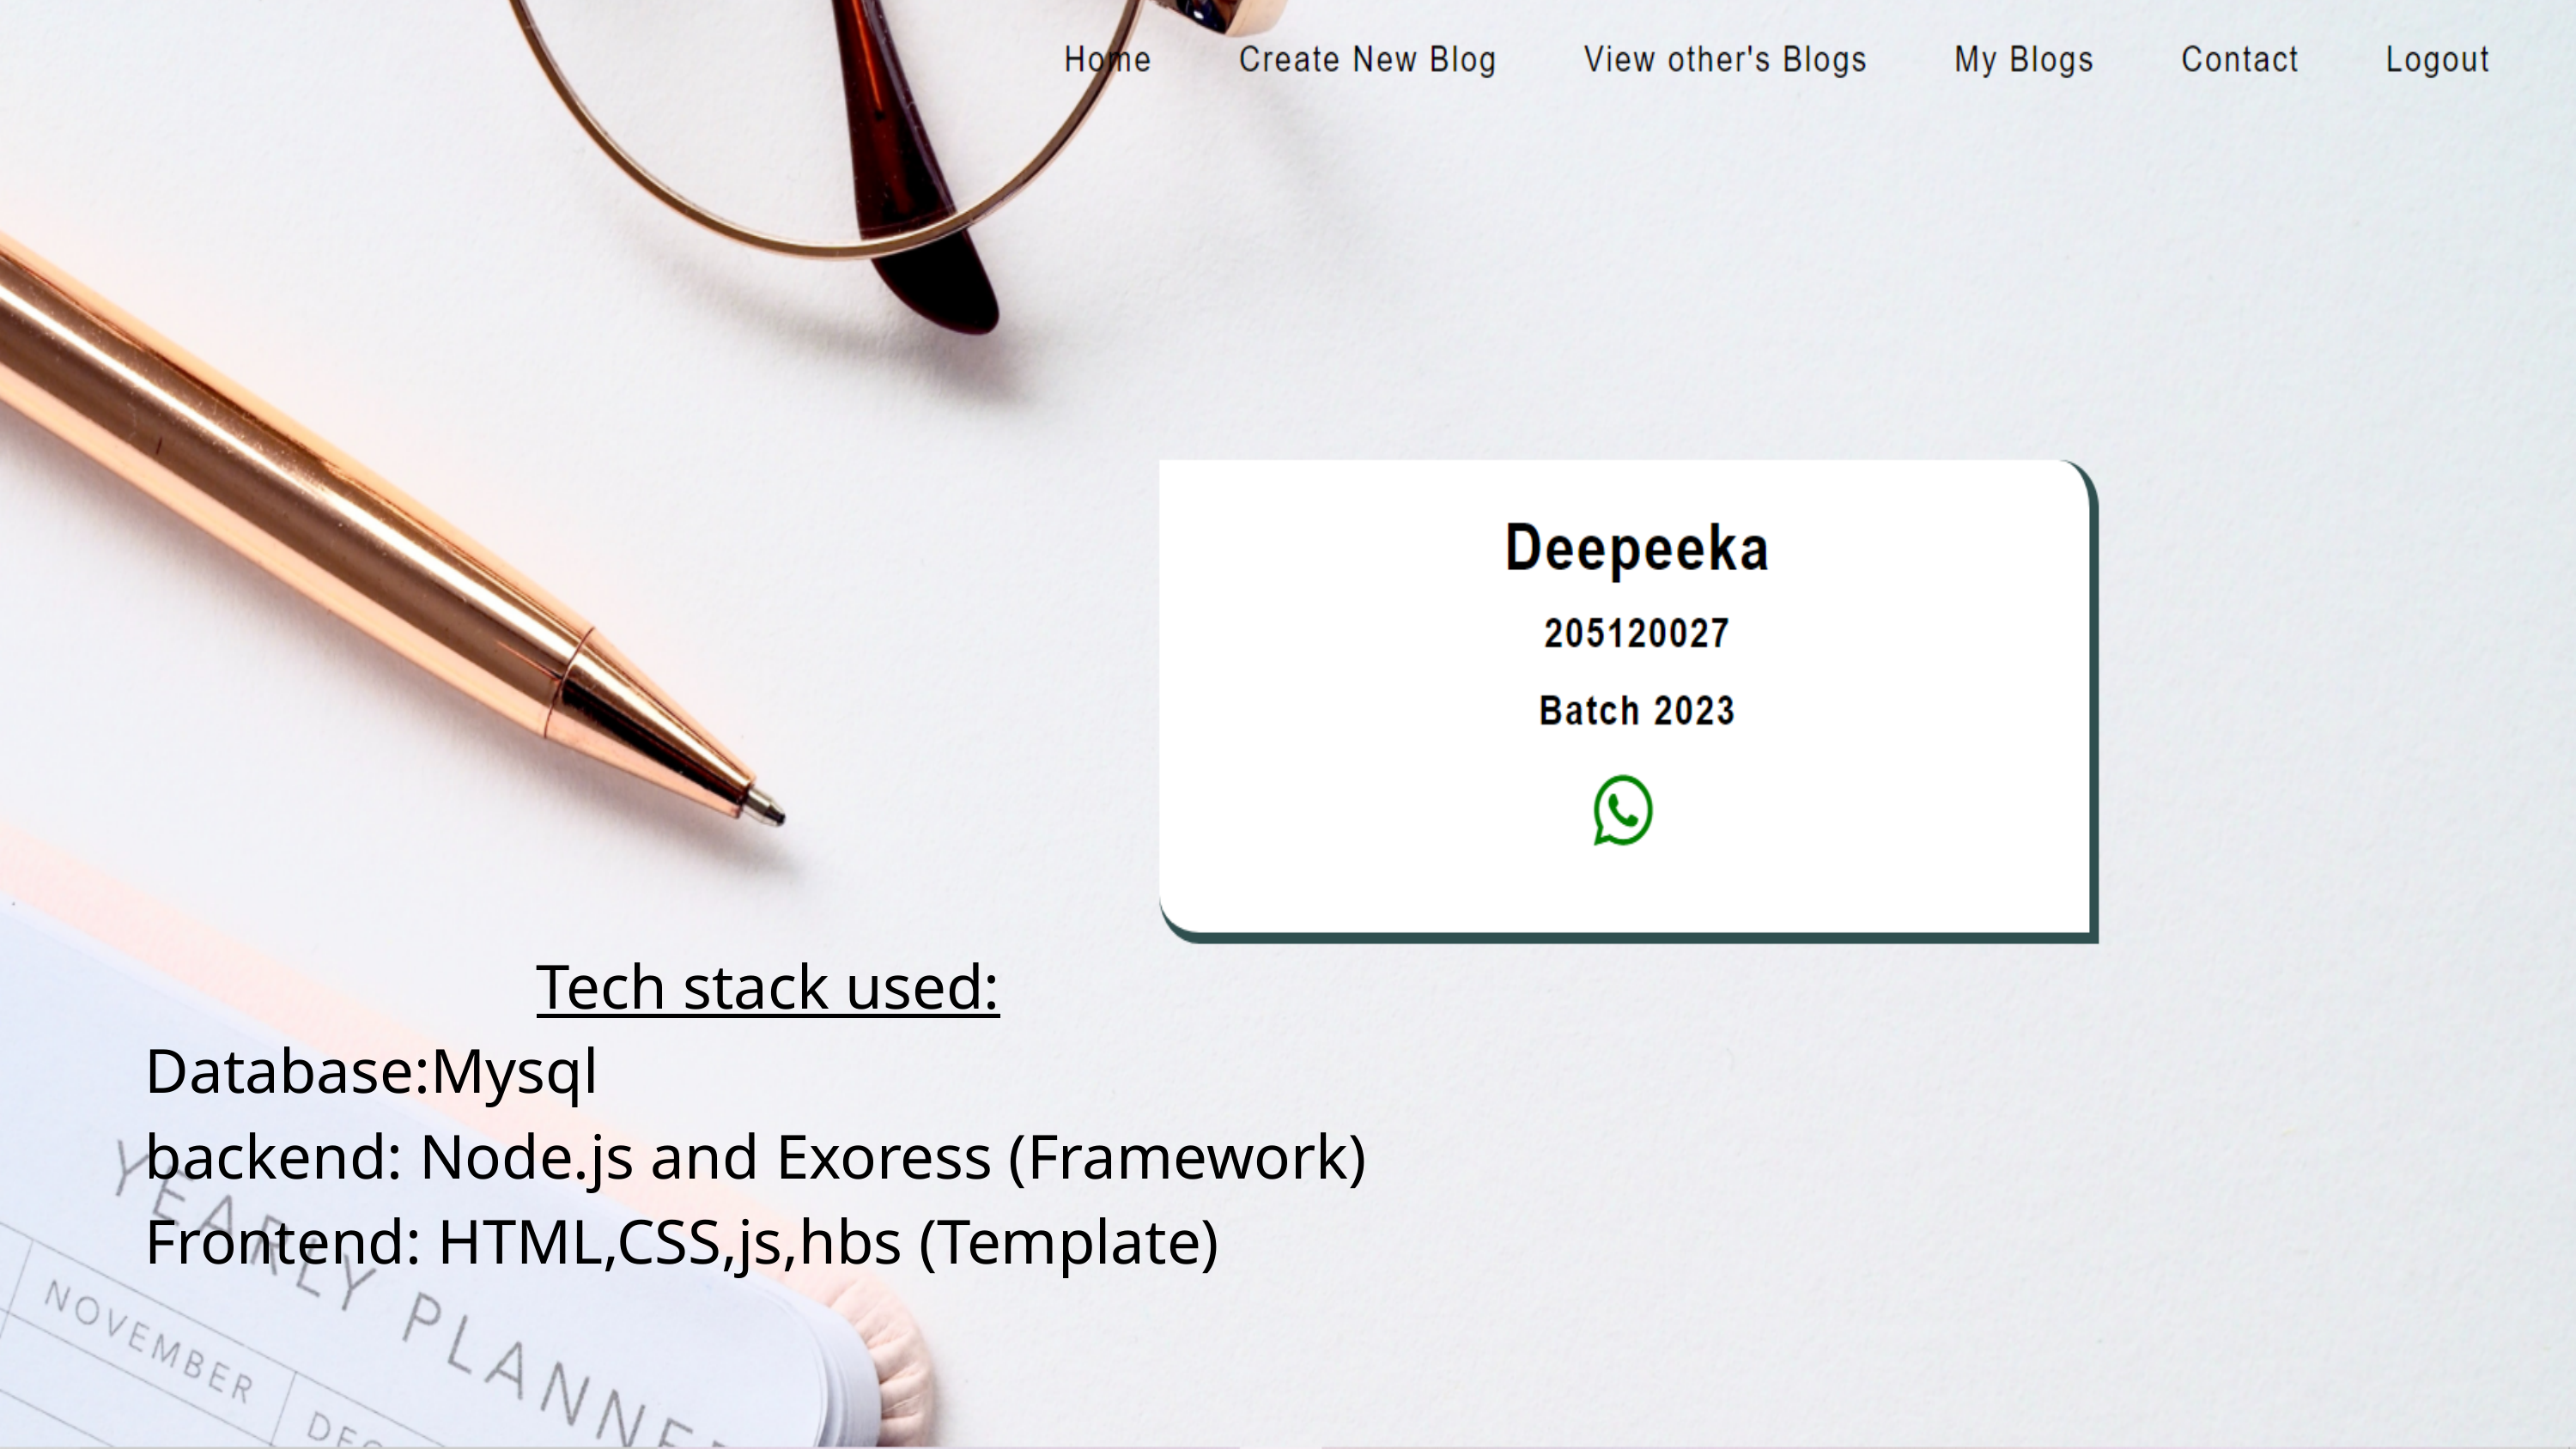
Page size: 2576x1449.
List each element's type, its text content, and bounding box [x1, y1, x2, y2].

picture [0, 0, 2576, 1449]
text_box Tech stack used: Database:Mysql backend: Node.js and Exoress (Framework) Frontend: HTML,CSS,js,hbs (Template) [144, 935, 1393, 1361]
